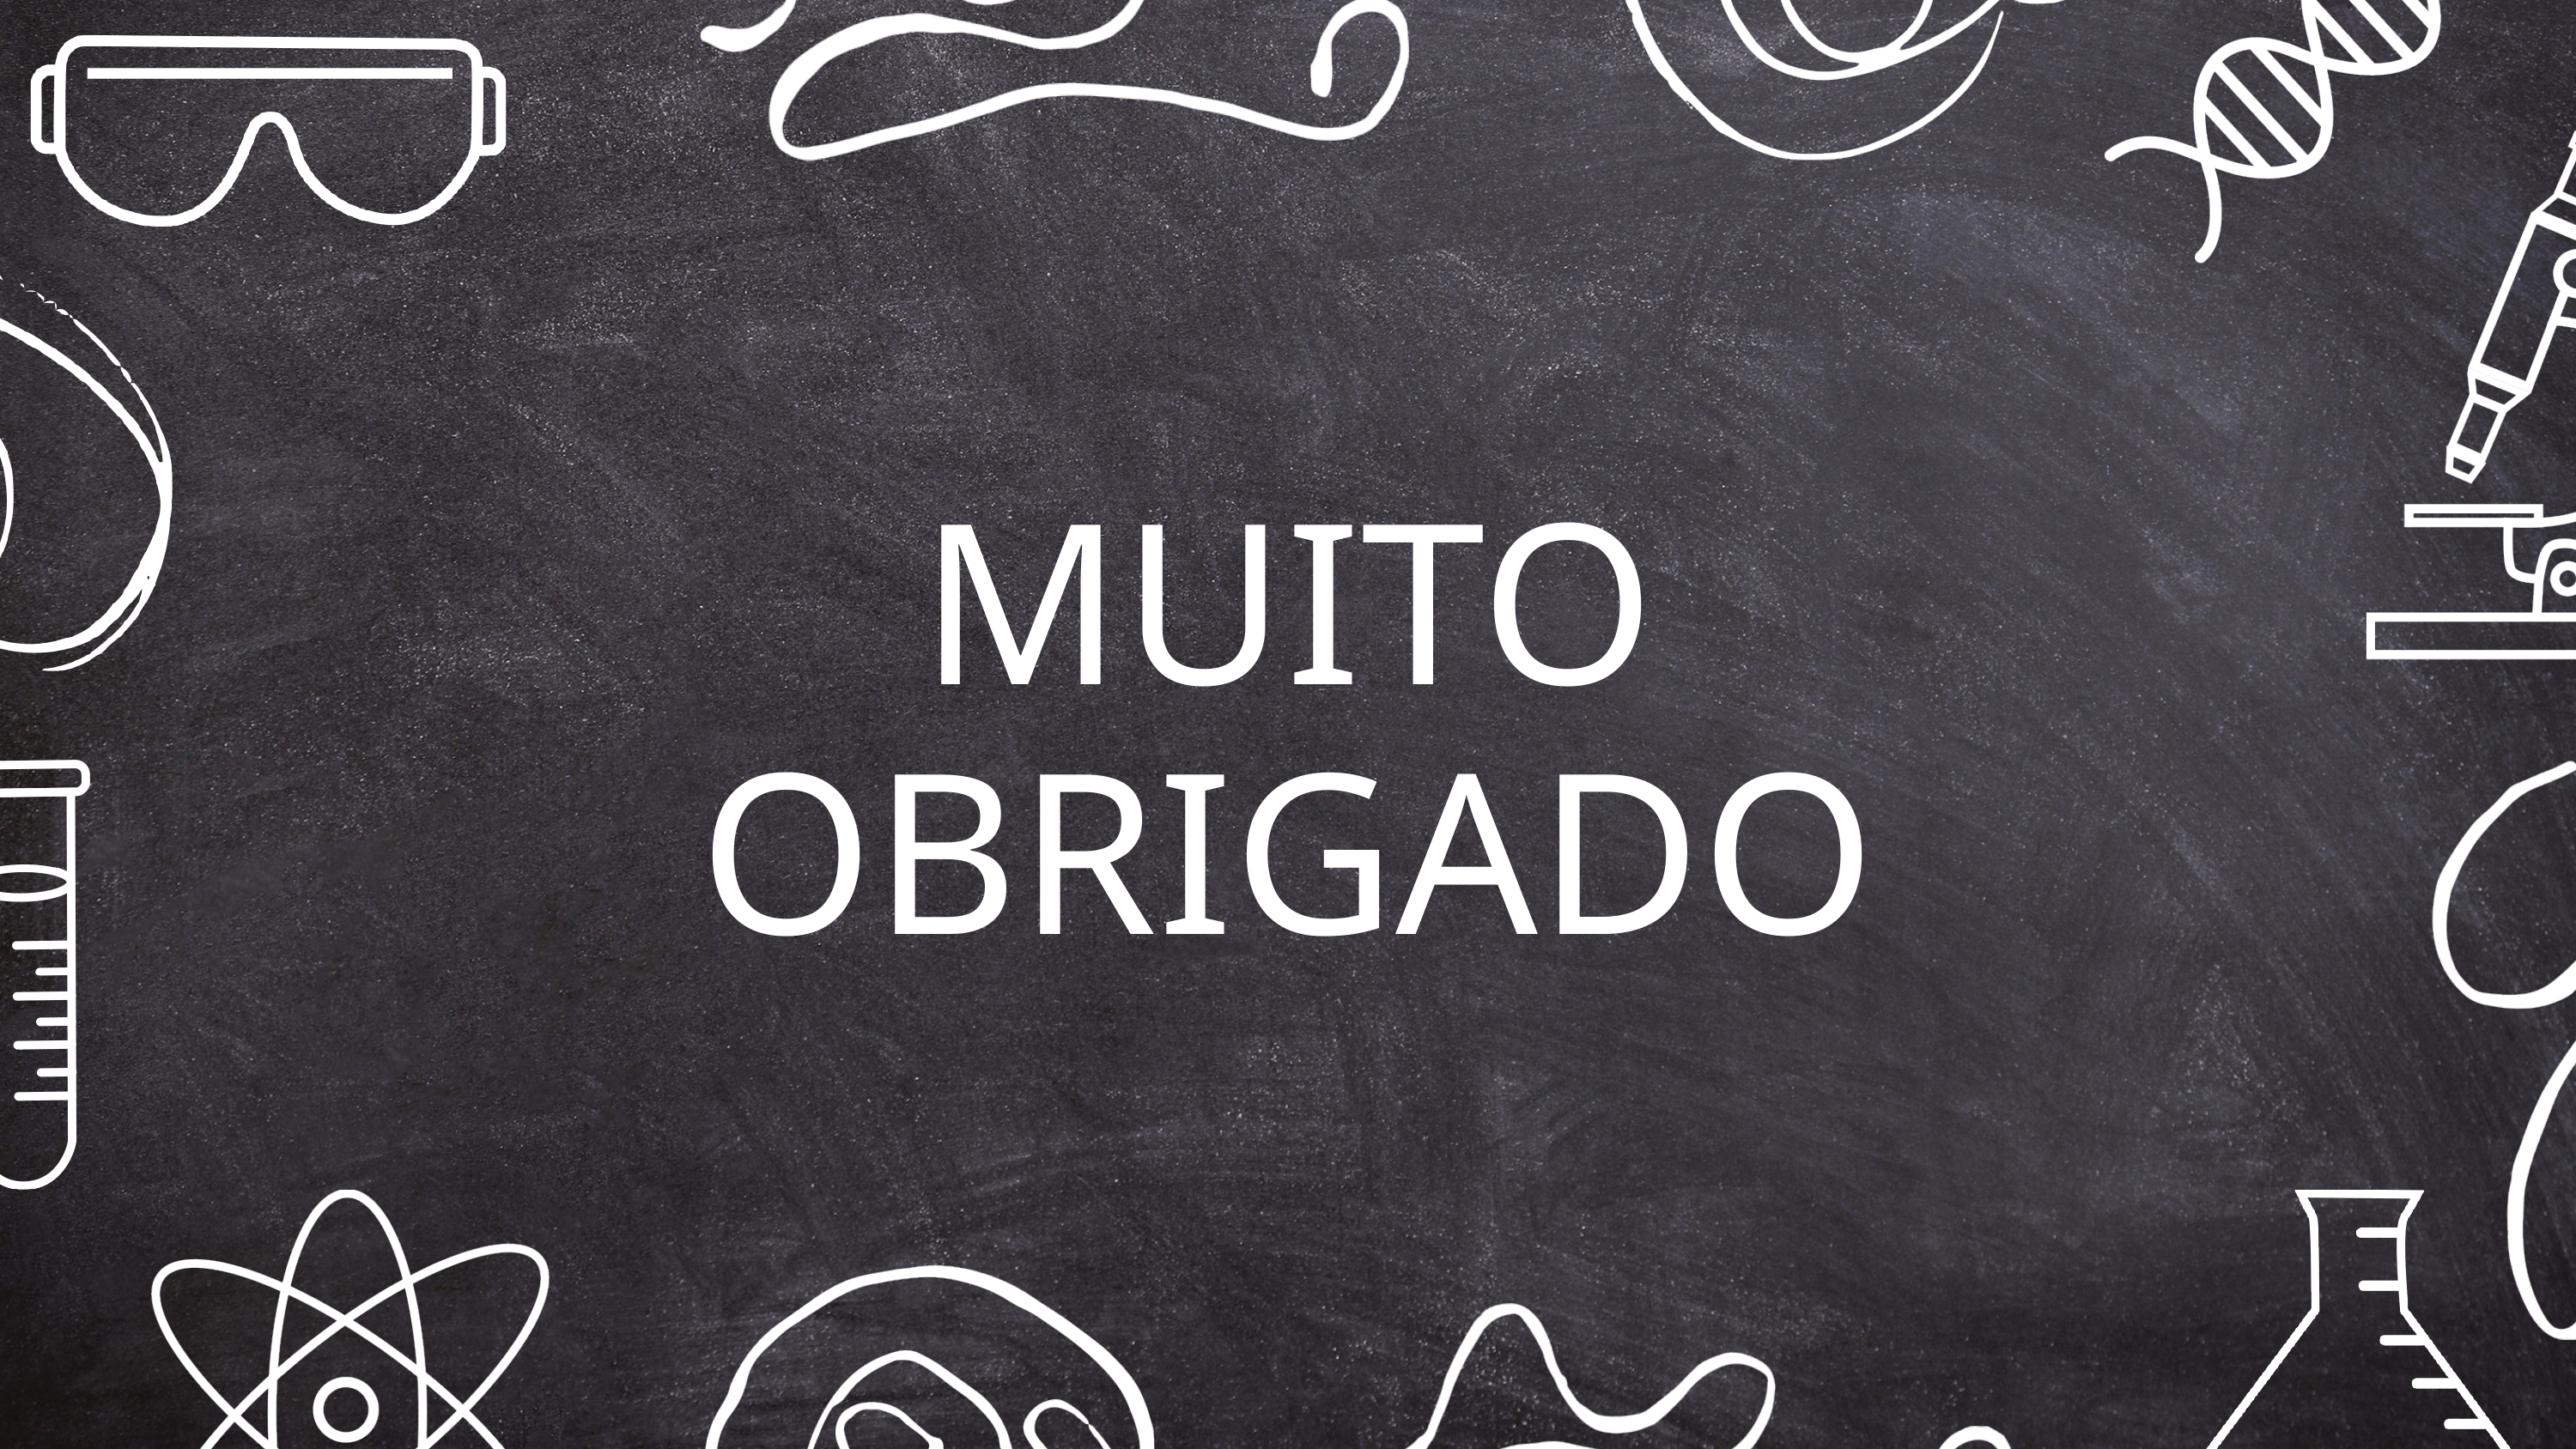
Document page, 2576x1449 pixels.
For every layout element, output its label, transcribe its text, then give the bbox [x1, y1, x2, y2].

text_box [700, 0, 1411, 161]
text_box [30, 35, 507, 227]
text_box [2104, 0, 2576, 264]
text_box [2366, 264, 2576, 660]
text_box MUITO OBRIGADO [447, 479, 2129, 980]
text_box [1605, 0, 2069, 161]
text_box [2197, 1190, 2526, 1449]
text_box [1346, 1303, 2015, 1449]
text_box [0, 0, 2576, 1449]
text_box [701, 1264, 1165, 1449]
text_box [0, 264, 173, 671]
text_box [2431, 760, 2576, 1340]
text_box [0, 760, 90, 1190]
text_box [144, 1190, 556, 1449]
